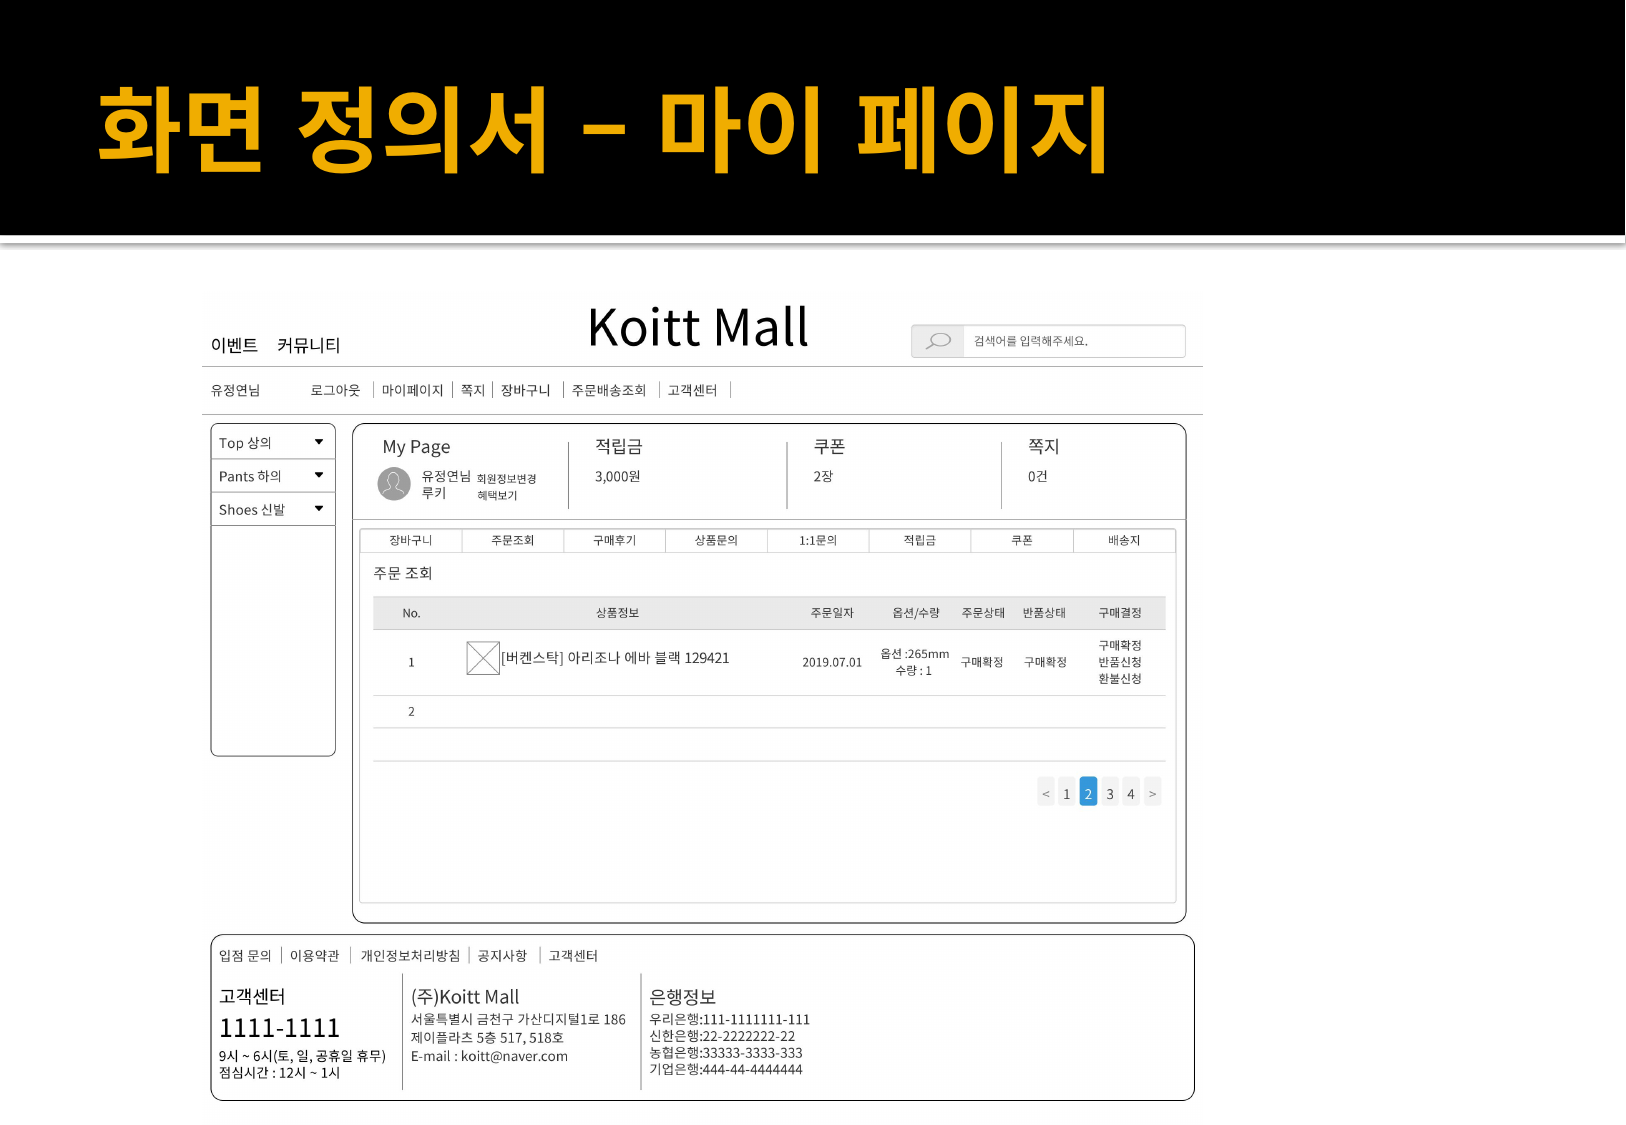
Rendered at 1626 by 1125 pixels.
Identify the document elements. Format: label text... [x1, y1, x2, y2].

title 화면 정의서 – 마이 페이지 [81, 24, 1544, 231]
picture [202, 291, 1203, 1125]
